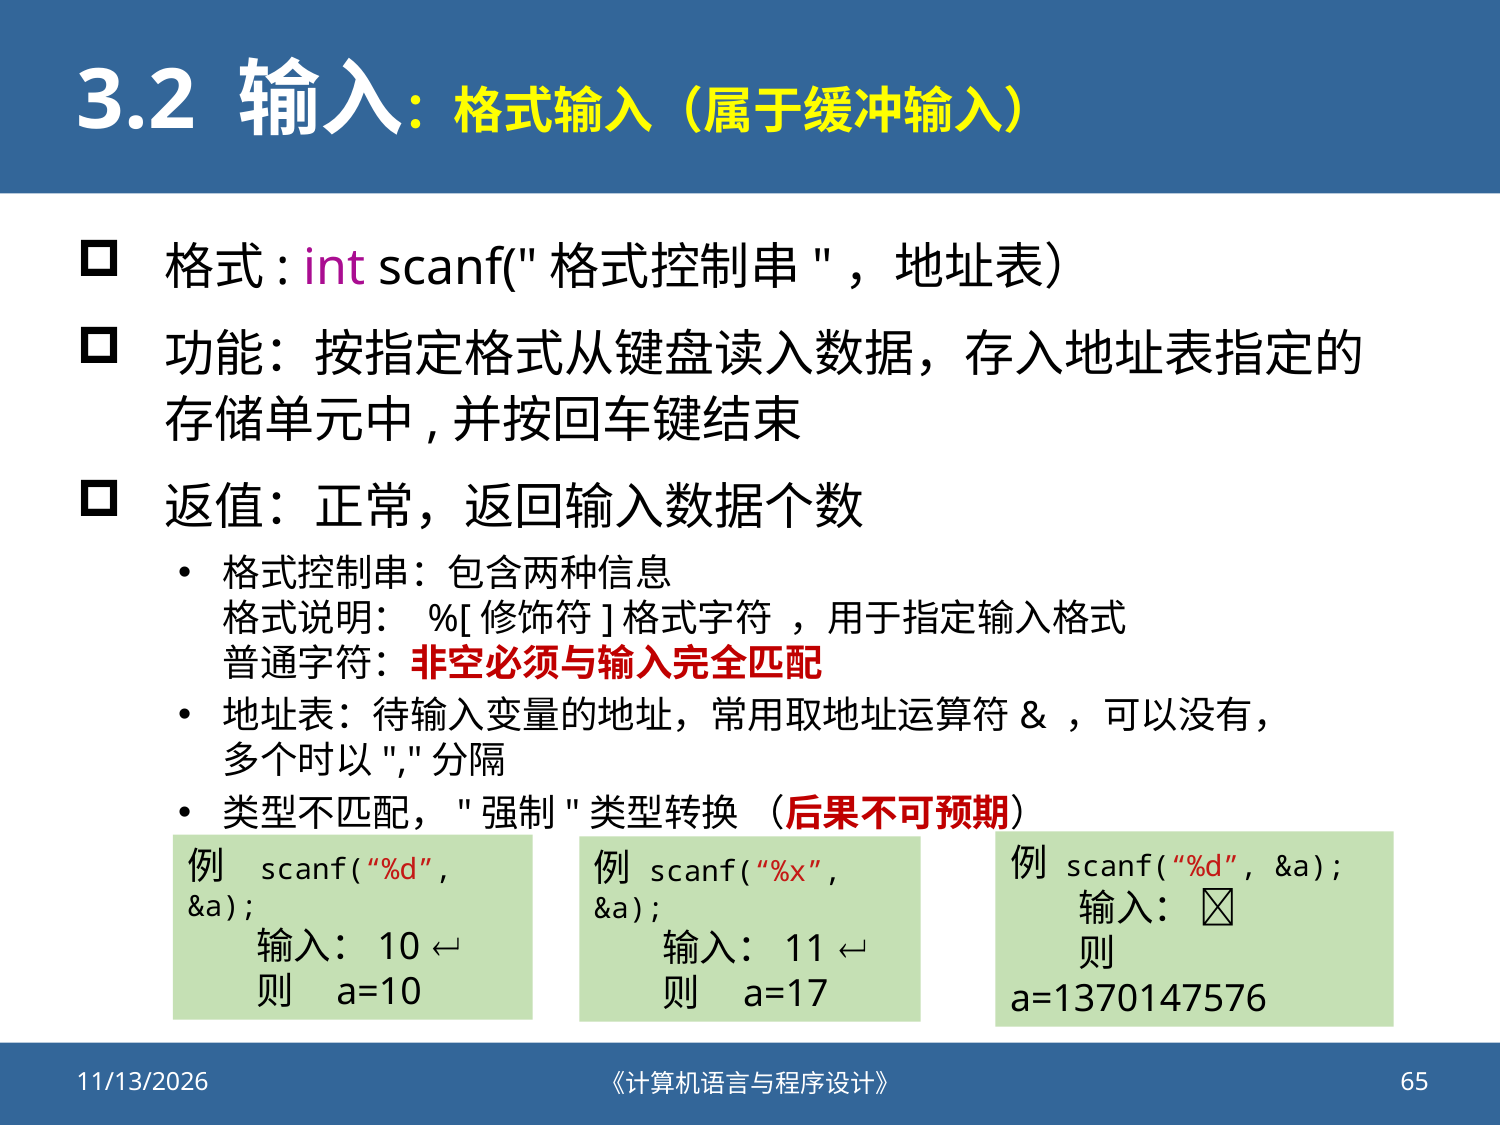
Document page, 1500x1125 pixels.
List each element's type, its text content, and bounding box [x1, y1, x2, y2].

list 格式: int scanf("格式控制串"，地址表） 功能：按指定格式从键盘读入数据，存入地址表指定的 存储单元中,并按回车键结束 返值：正常，返回输入数据个数 [61, 221, 1441, 1014]
text_box 格式控制串：包含两种信息 格式说明： %[修饰符]格式字符 ，用于指定输入格式 普通字符：非空必须与输入完全匹配 地址表：待输入变量的地址，常用取地址运算符& ，可以没有，多个时以","分隔 类型不匹配，"强制"类型转换 （后果不可预期） [134, 541, 1337, 809]
text_box 例 scanf(“%d”, &a); 输入：10  则 a=10 [172, 834, 533, 1020]
slide_number 65 [1084, 1052, 1444, 1113]
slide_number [61, 1052, 422, 1113]
text_box 例 scanf(“%x”, &a); 输入：11  则 a=17 [579, 836, 921, 1022]
text_box 例 scanf(“%d”, &a); 输入：̺̺  则 a=1370147576 [995, 831, 1394, 1027]
title 3.2 输入：格式输入（属于缓冲输入） [61, 27, 1441, 177]
footer 《计算机语言与程序设计》 [480, 1052, 1021, 1113]
